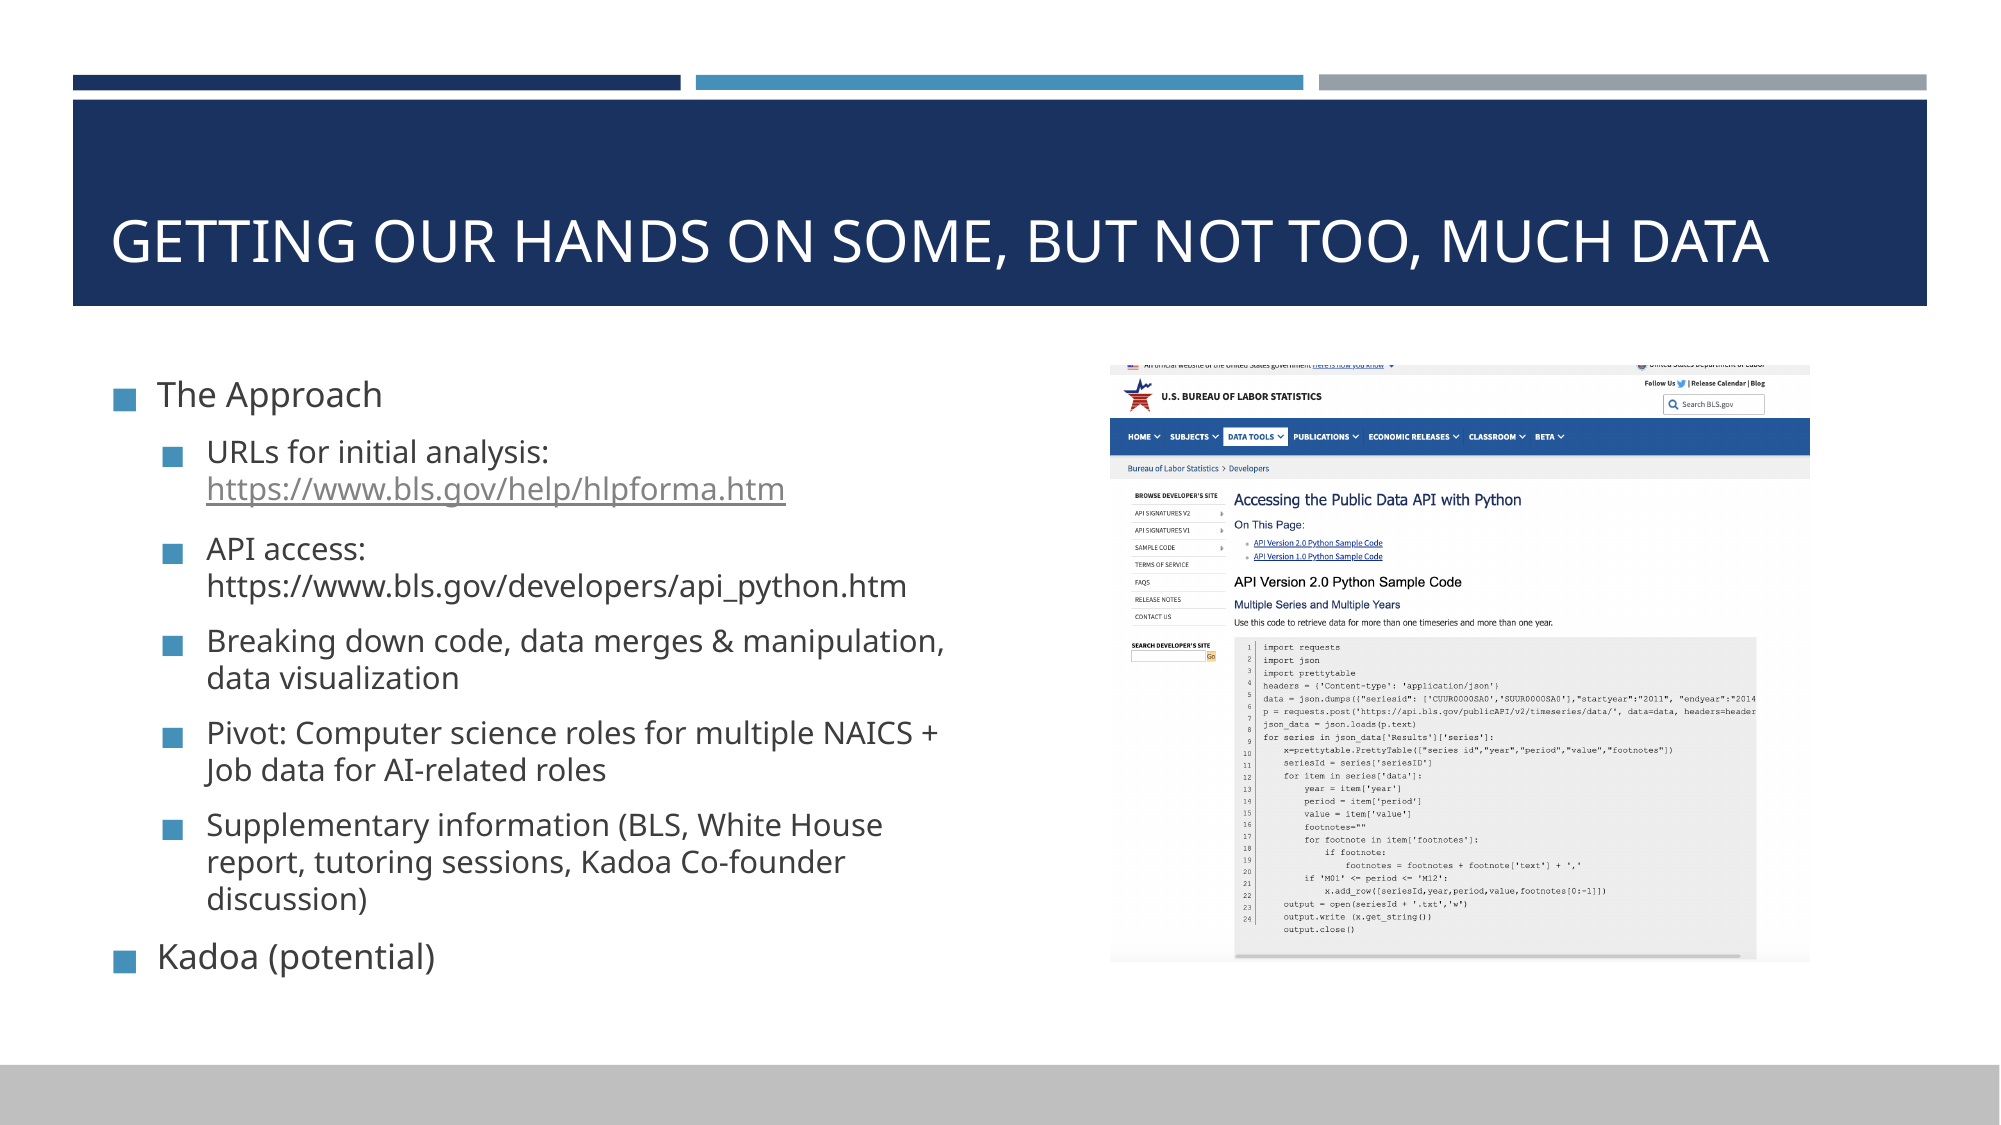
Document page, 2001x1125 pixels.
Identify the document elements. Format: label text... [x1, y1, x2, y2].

title GETTING OUR HANDS ON SOME, BUT NOT TOO, MUCH DATA [95, 119, 1905, 282]
list The Approach URLs for initial analysis: https://www.bls.gov/help/hlpforma.htm API access: https://www.bls.gov/developers/api_python.htm Breaking down code, data merges & manipulation, data visualization Pivot: Computer science roles for multiple NAICS + Job data for AI-related roles Supplementary information (BLS, White House report, tutoring sessions, Kadoa Co-founder discussion) Kadoa (potential) [95, 365, 985, 988]
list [1110, 365, 1810, 962]
